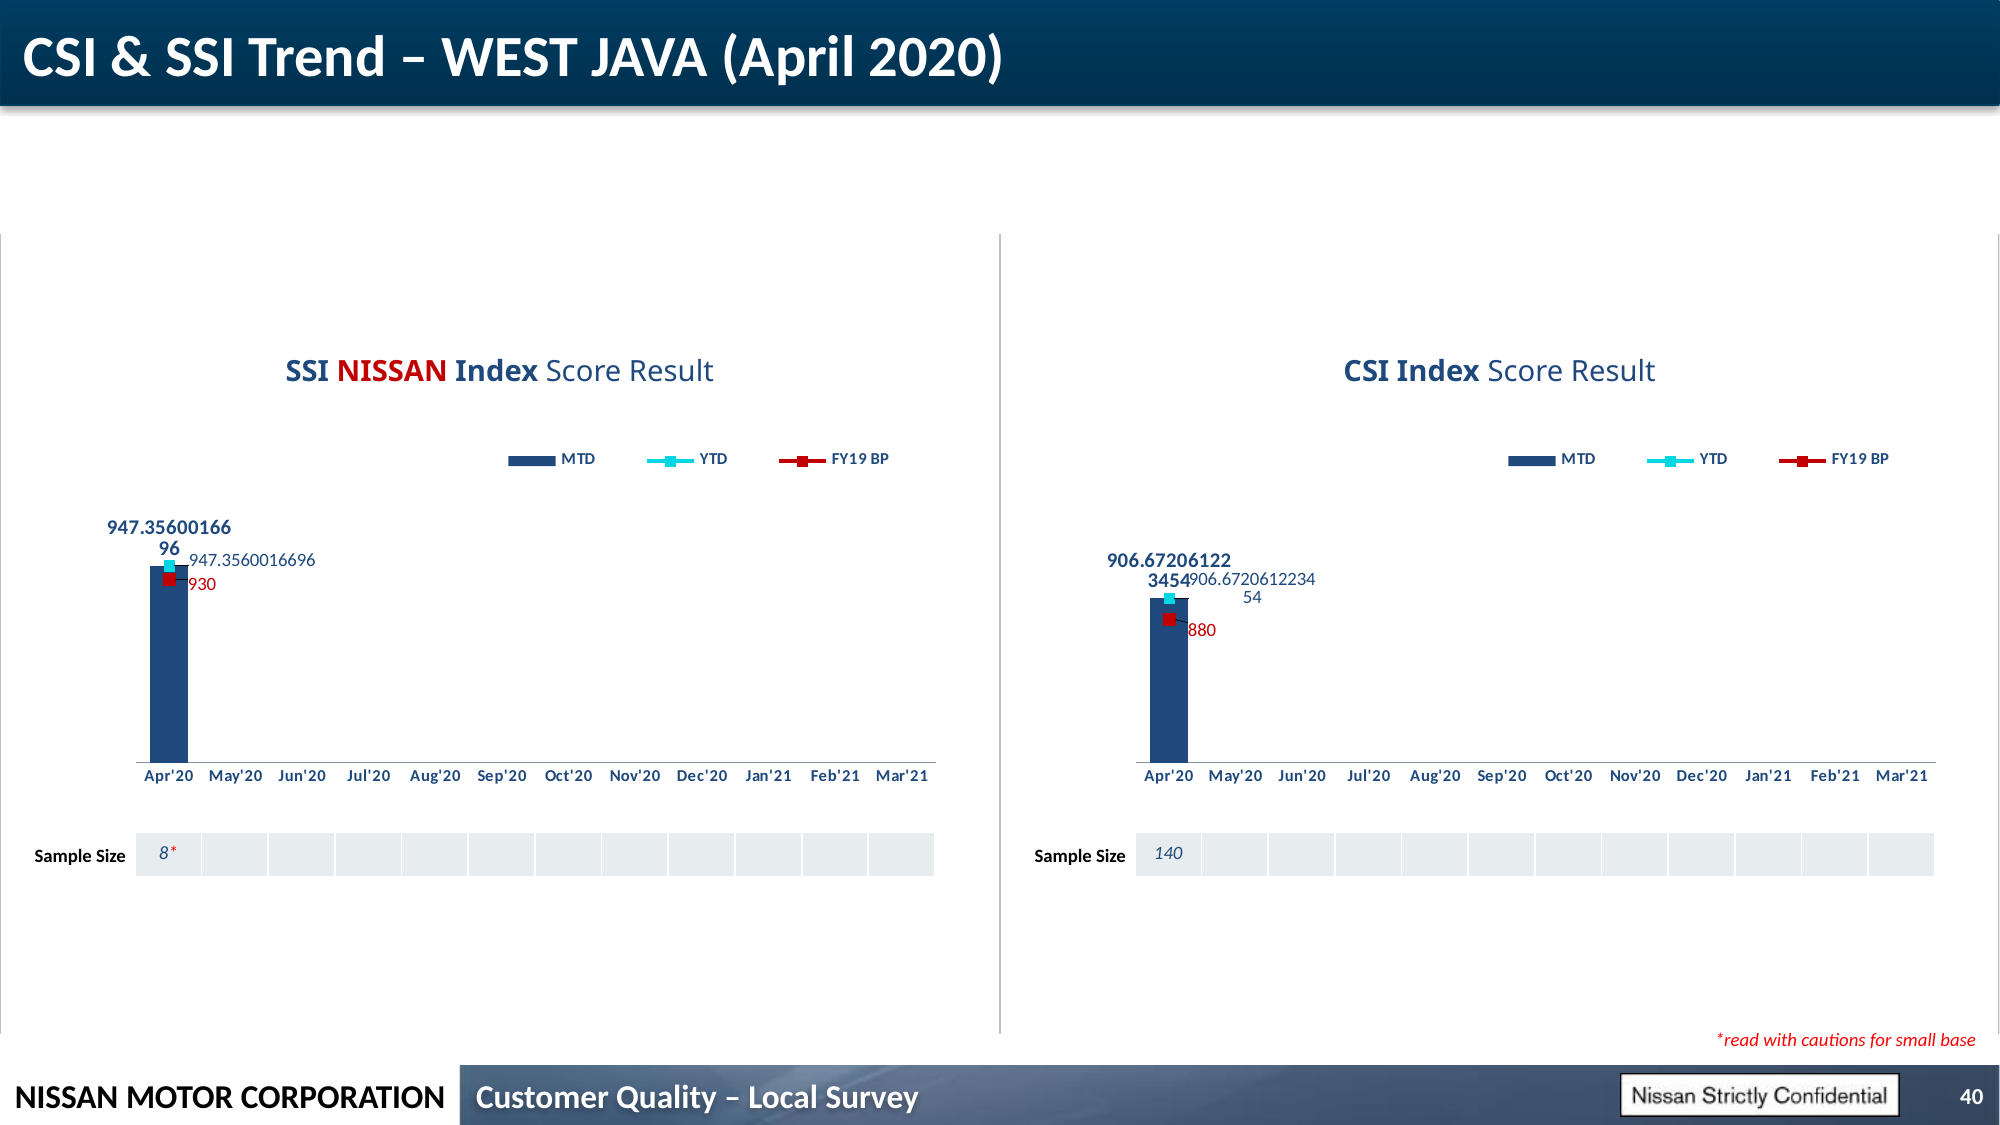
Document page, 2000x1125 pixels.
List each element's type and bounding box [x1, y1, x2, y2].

table_header [136, 833, 201, 876]
table_header [1202, 833, 1267, 876]
table_header [1536, 833, 1601, 876]
text_box [270, 344, 729, 395]
table_header [602, 833, 667, 876]
table_header [269, 833, 334, 876]
text_box [1328, 344, 1671, 395]
table_header [469, 833, 534, 876]
table_header [869, 833, 934, 876]
table_header [669, 833, 734, 876]
table_header [1336, 833, 1401, 876]
chart [1075, 415, 1991, 823]
table_header [1602, 833, 1667, 876]
table_header [1736, 833, 1801, 876]
table_header [402, 833, 467, 876]
text_box [1012, 843, 1126, 866]
slide_number [1927, 1065, 1999, 1125]
table_header [202, 833, 267, 876]
table_header [536, 833, 601, 876]
table_header [1669, 833, 1734, 876]
picture [459, 1065, 1927, 1125]
title [5, 8, 1994, 97]
table_header [803, 833, 867, 876]
table_header [1802, 833, 1867, 876]
table_header [736, 833, 801, 876]
chart [75, 415, 991, 823]
table_header [1402, 833, 1467, 876]
table_header [1869, 833, 1934, 876]
text_box [12, 843, 126, 866]
table_header [336, 833, 401, 876]
text_box [1699, 1020, 1991, 1058]
table_header [1469, 833, 1534, 876]
table_header [1269, 833, 1334, 876]
table_header [1136, 833, 1201, 876]
